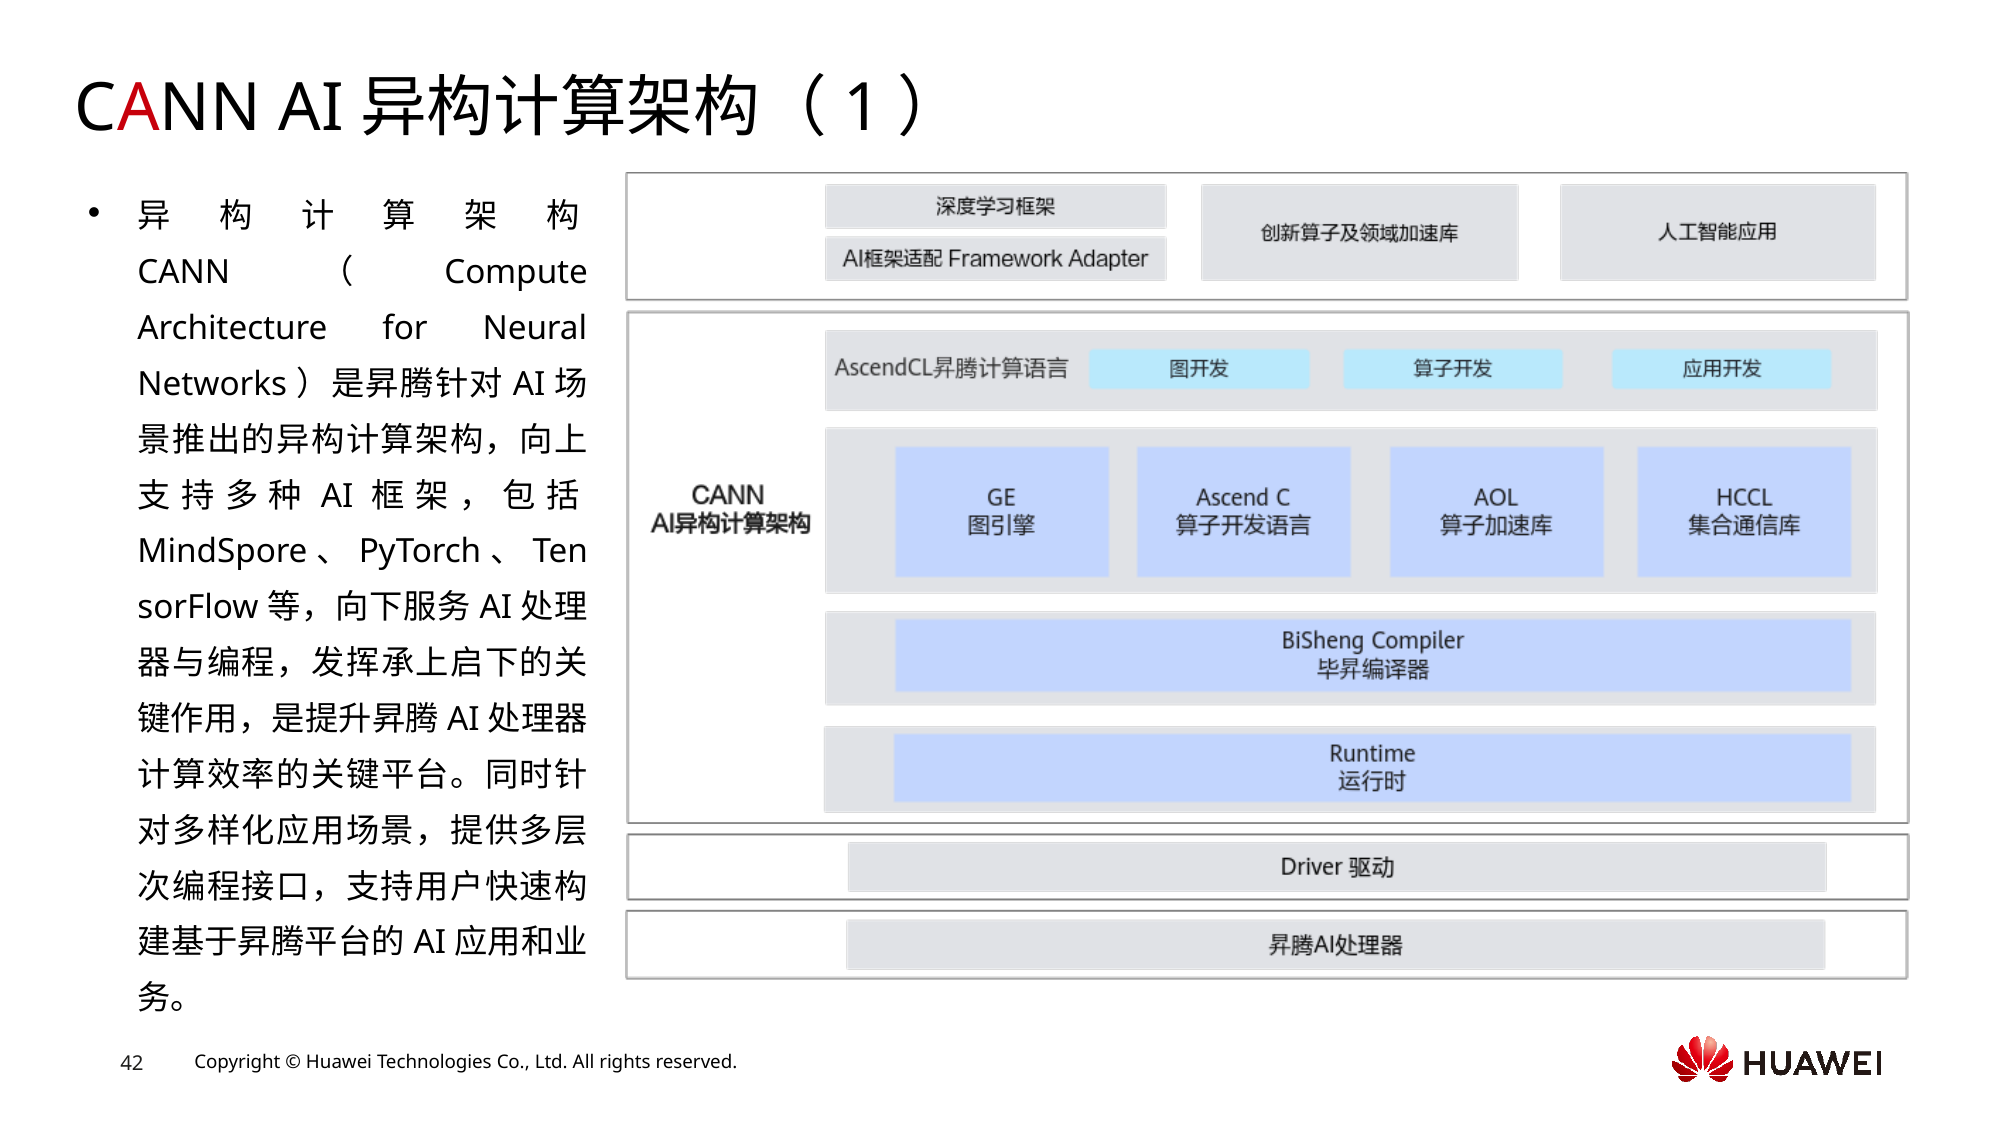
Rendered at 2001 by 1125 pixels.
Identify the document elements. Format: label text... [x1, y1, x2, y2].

list 异构计算架构CANN（Compute Architecture for Neural Networks）是昇腾针对AI场景推出的异构计算架构，向上支持多种AI框架，包括MindSpore、PyTorch、TensorFlow等，向下服务AI处理器与编程，发挥承上启下的关键作用，是提升昇腾AI处理器计算效率的关键平台。同时针对多样化应用场景，提供多层次编程接口，支持用户快速构建基于昇腾平台的AI应用和业务。 [74, 171, 602, 973]
picture [1672, 1036, 1881, 1082]
title CANN AI异构计算架构（1） [74, 73, 1928, 154]
picture [625, 172, 1910, 981]
